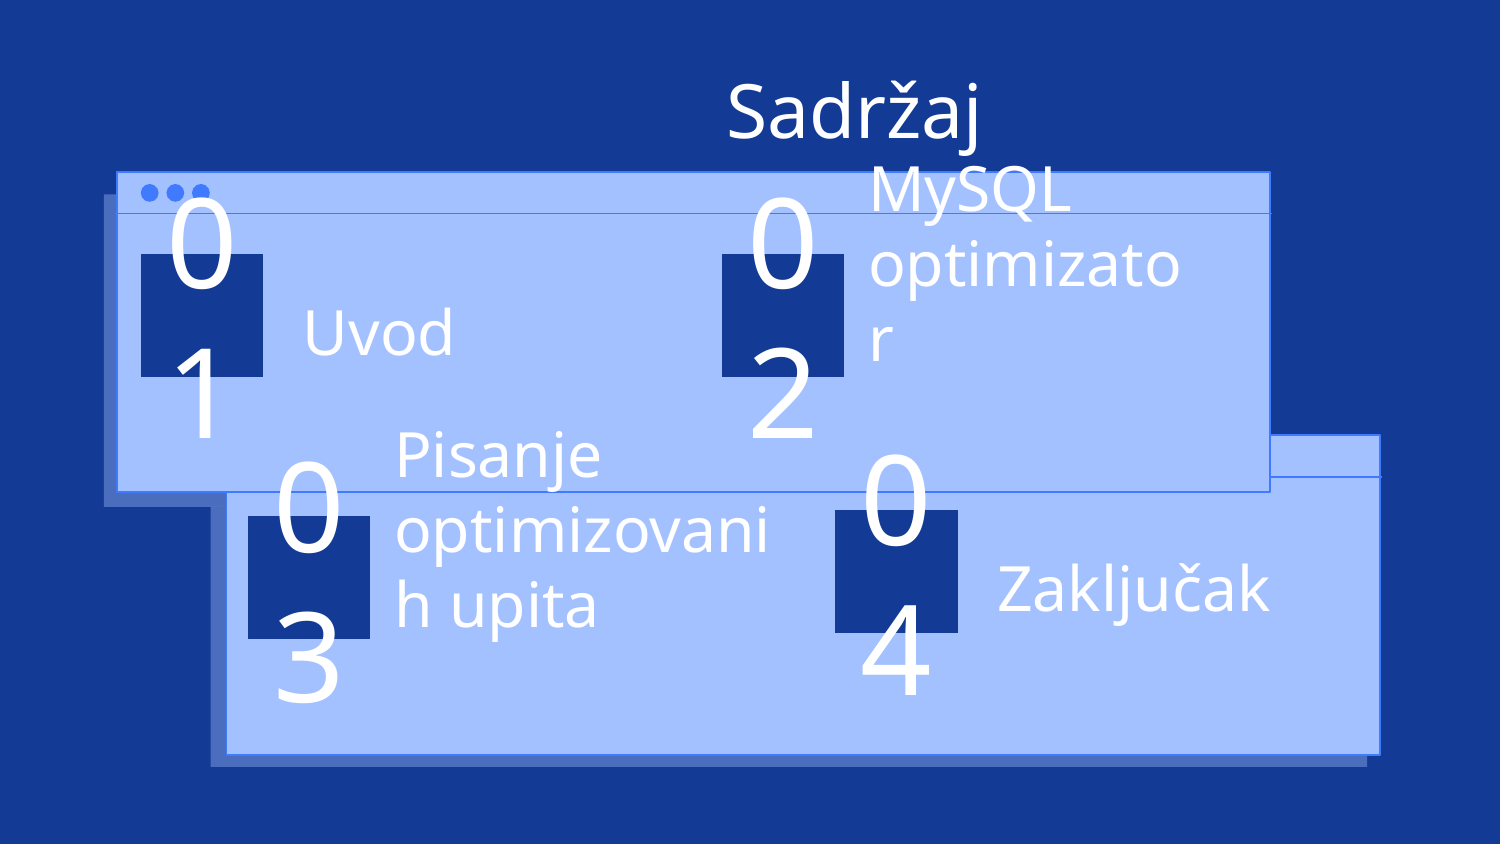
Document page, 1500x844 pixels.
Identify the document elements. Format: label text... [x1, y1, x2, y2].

title MySQL optimizator [853, 293, 1223, 389]
text_box [721, 362, 845, 377]
text_box Zaključak [982, 544, 1352, 640]
text_box [140, 253, 264, 266]
text_box [721, 253, 845, 266]
text_box [247, 516, 371, 529]
title 01 [131, 266, 273, 362]
text_box [835, 510, 958, 522]
title 02 [701, 266, 865, 362]
title Sadržaj [711, 48, 1397, 155]
text_box [247, 625, 371, 639]
text_box [835, 618, 958, 633]
title Pisanje optimizovanih upita [379, 560, 815, 655]
title 03 [245, 529, 373, 625]
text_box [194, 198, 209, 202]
title Uvod [287, 288, 658, 384]
text_box [140, 362, 264, 377]
text_box 04 [825, 522, 968, 618]
